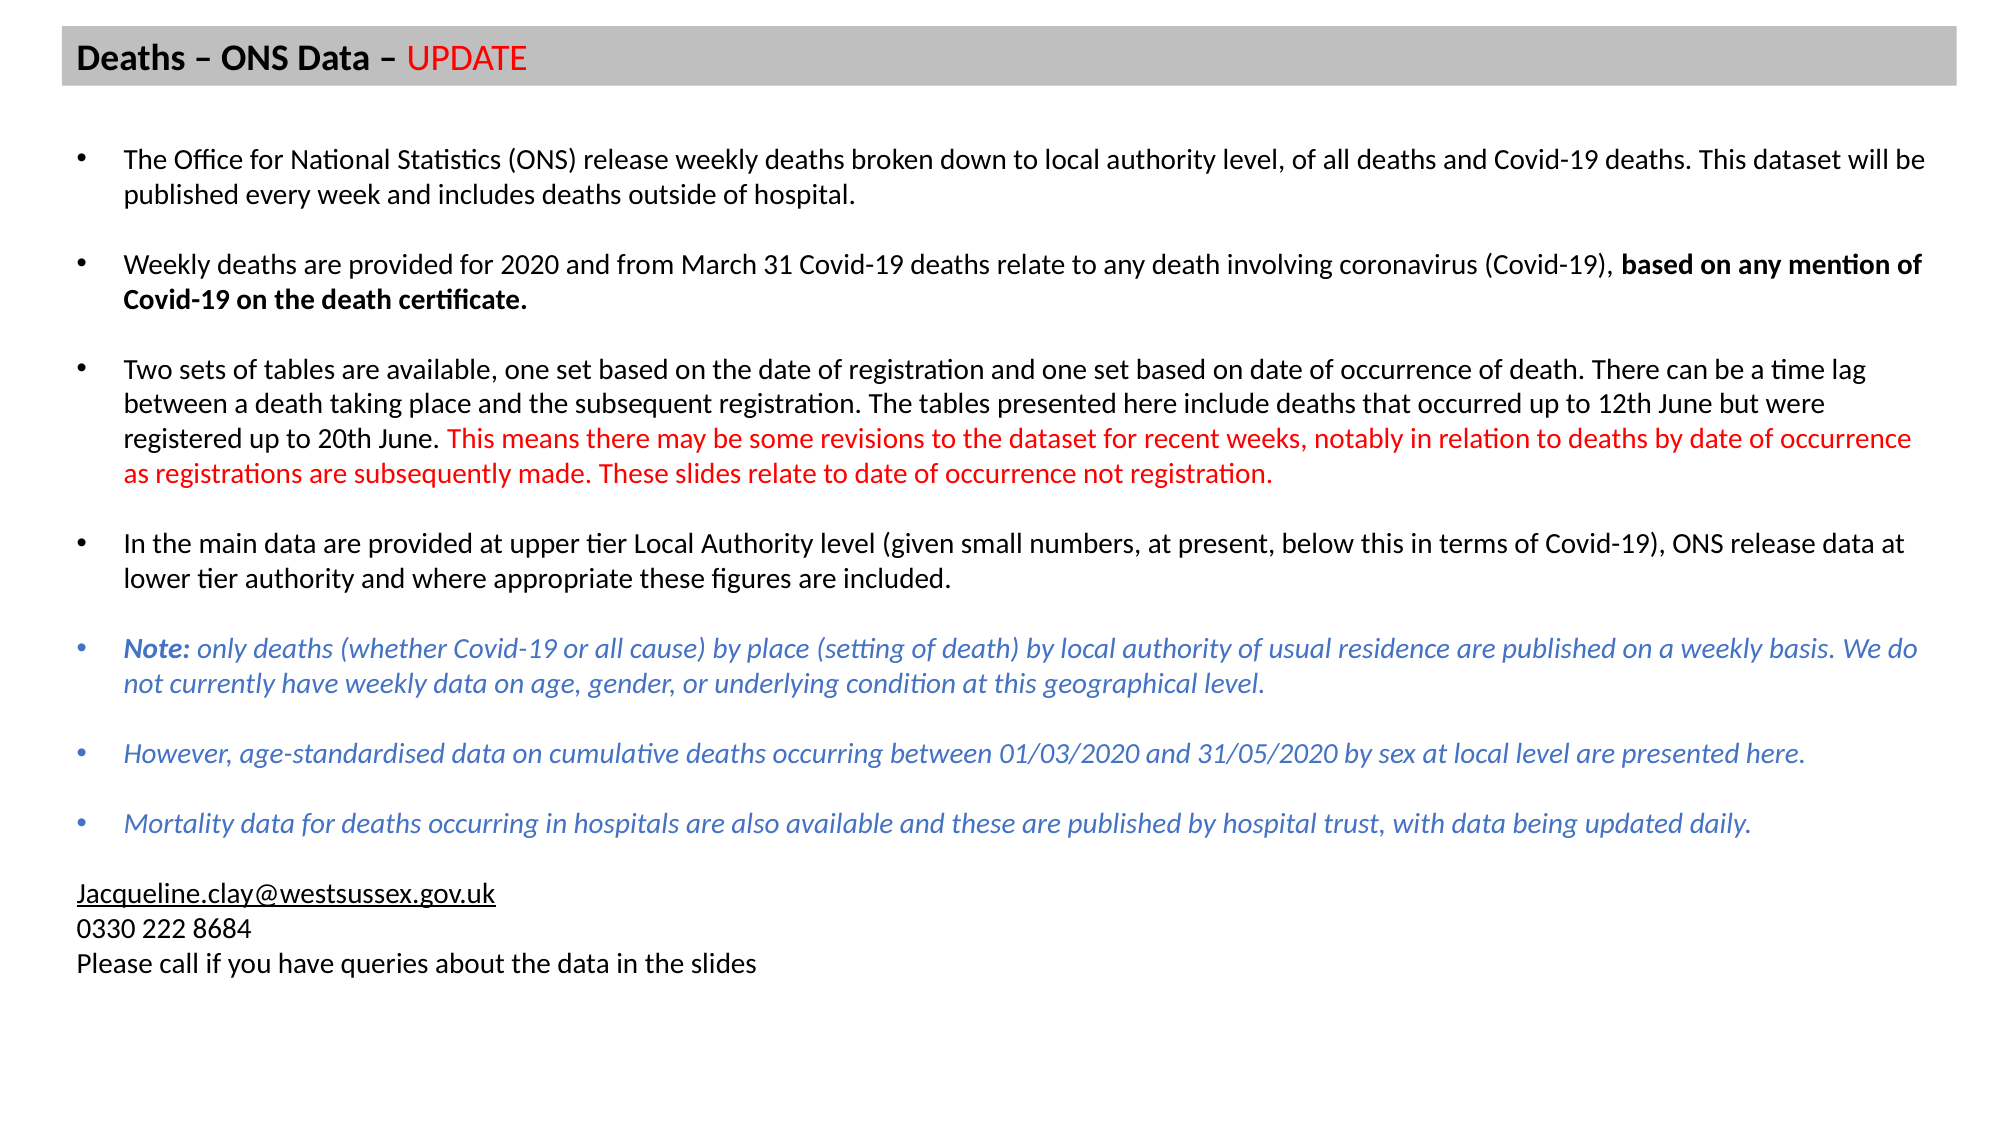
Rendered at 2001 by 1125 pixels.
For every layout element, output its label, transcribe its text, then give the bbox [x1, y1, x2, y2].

text_box The Office for National Statistics (ONS) release weekly deaths broken down to local authority level, of all deaths and Covid-19 deaths. This dataset will be published every week and includes deaths outside of hospital. Weekly deaths are provided for 2020 and from March 31 Covid-19 deaths relate to any death involving coronavirus (Covid-19), based on any mention of Covid-19 on the death certificate. Two sets of tables are available, one set based on the date of registration and one set based on date of occurrence of death. There can be a time lag between a death taking place and the subsequent registration. The tables presented here include deaths that occurred up to 12th June but were registered up to 20th June. This means there may be some revisions to the dataset for recent weeks, notably in relation to deaths by date of occurrence as registrations are subsequently made. These slides relate to date of occurrence not registration. In the main data are provided at upper tier Local Authority level (given small numbers, at present, below this in terms of Covid-19), ONS release data at lower tier authority and where appropriate these figures are included. Note: only deaths (whether Covid-19 or all cause) by place (setting of death) by local authority of usual residence are published on a weekly basis. We do not currently have weekly data on age, gender, or underlying condition at this geographical level. However, age-standardised data on cumulative deaths occurring between 01/03/2020 and 31/05/2020 by sex at local level are presented here. Mortality data for deaths occurring in hospitals are also available and these are published by hospital trust, with data being updated daily. Jacqueline.clay@westsussex.gov.uk 0330 222 8684 Please call if you have queries about the data in the slides [61, 97, 1946, 987]
text_box Deaths – ONS Data – UPDATE [61, 26, 1957, 86]
